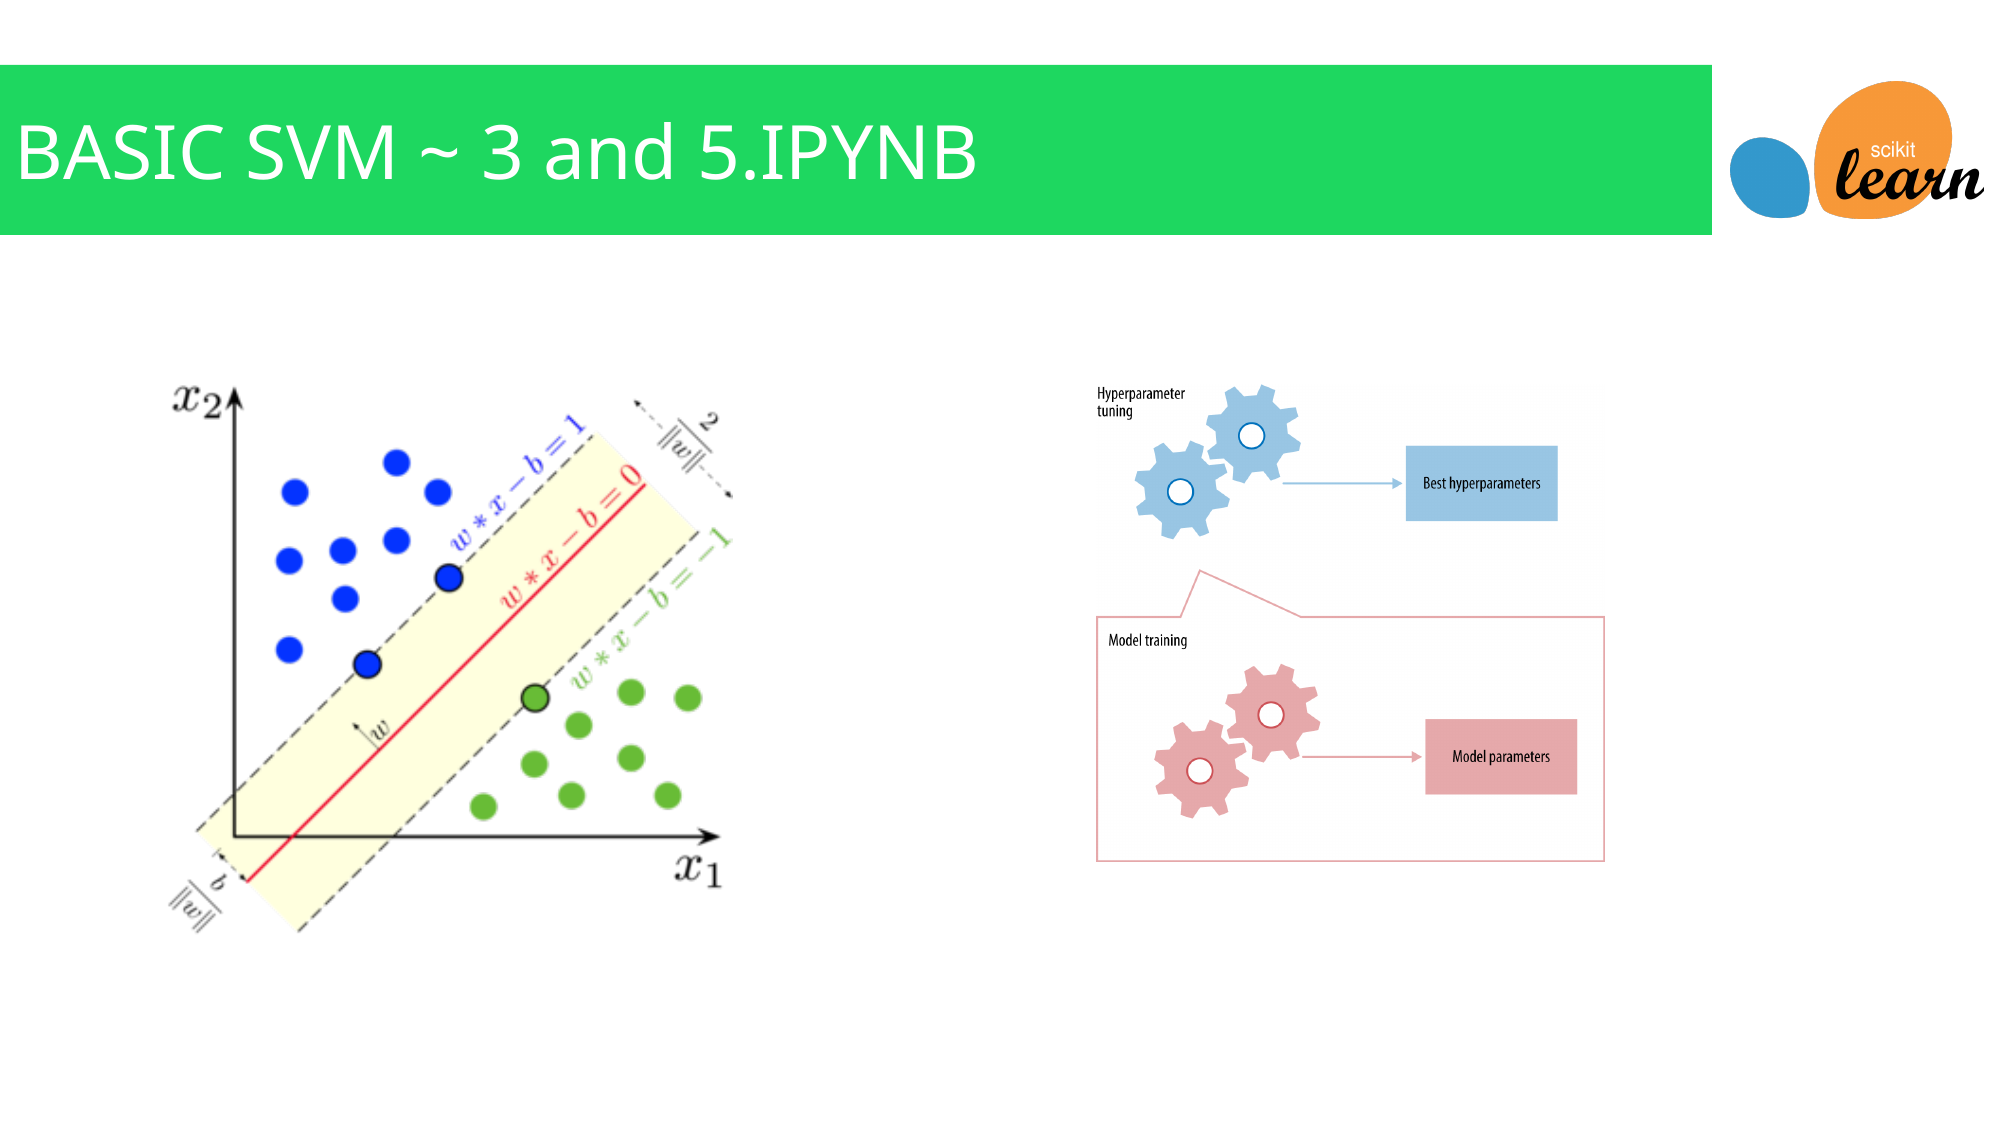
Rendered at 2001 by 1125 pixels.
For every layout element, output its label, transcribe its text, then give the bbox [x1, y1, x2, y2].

picture [165, 384, 733, 937]
text_box BASIC SVM ~ 3 and 5.IPYNB [0, 64, 1713, 236]
picture [1729, 81, 1984, 219]
picture [1096, 384, 1605, 862]
